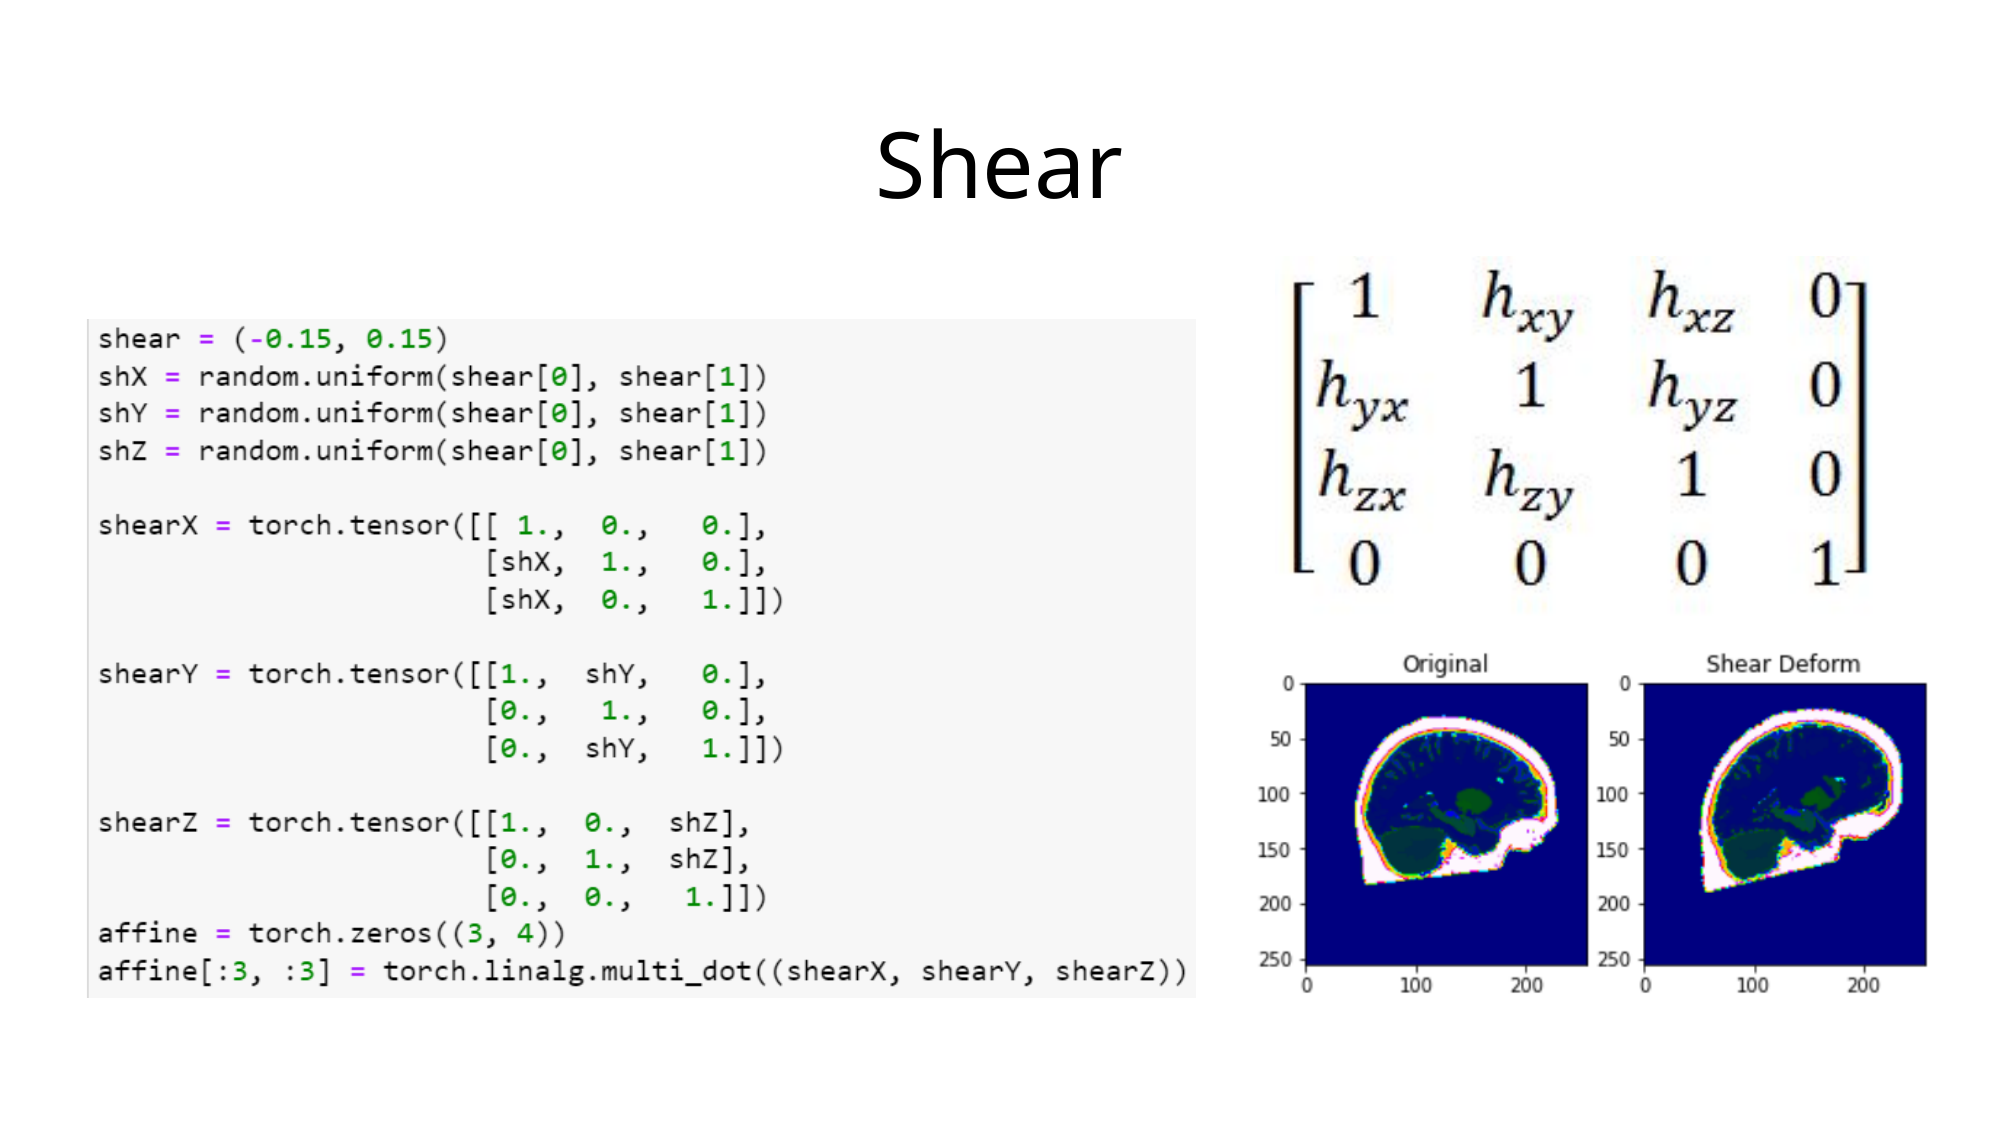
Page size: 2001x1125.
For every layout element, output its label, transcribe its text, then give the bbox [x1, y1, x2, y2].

title Shear [137, 59, 1863, 278]
picture [1233, 637, 1944, 998]
picture [1275, 256, 1902, 623]
picture [83, 319, 1196, 998]
